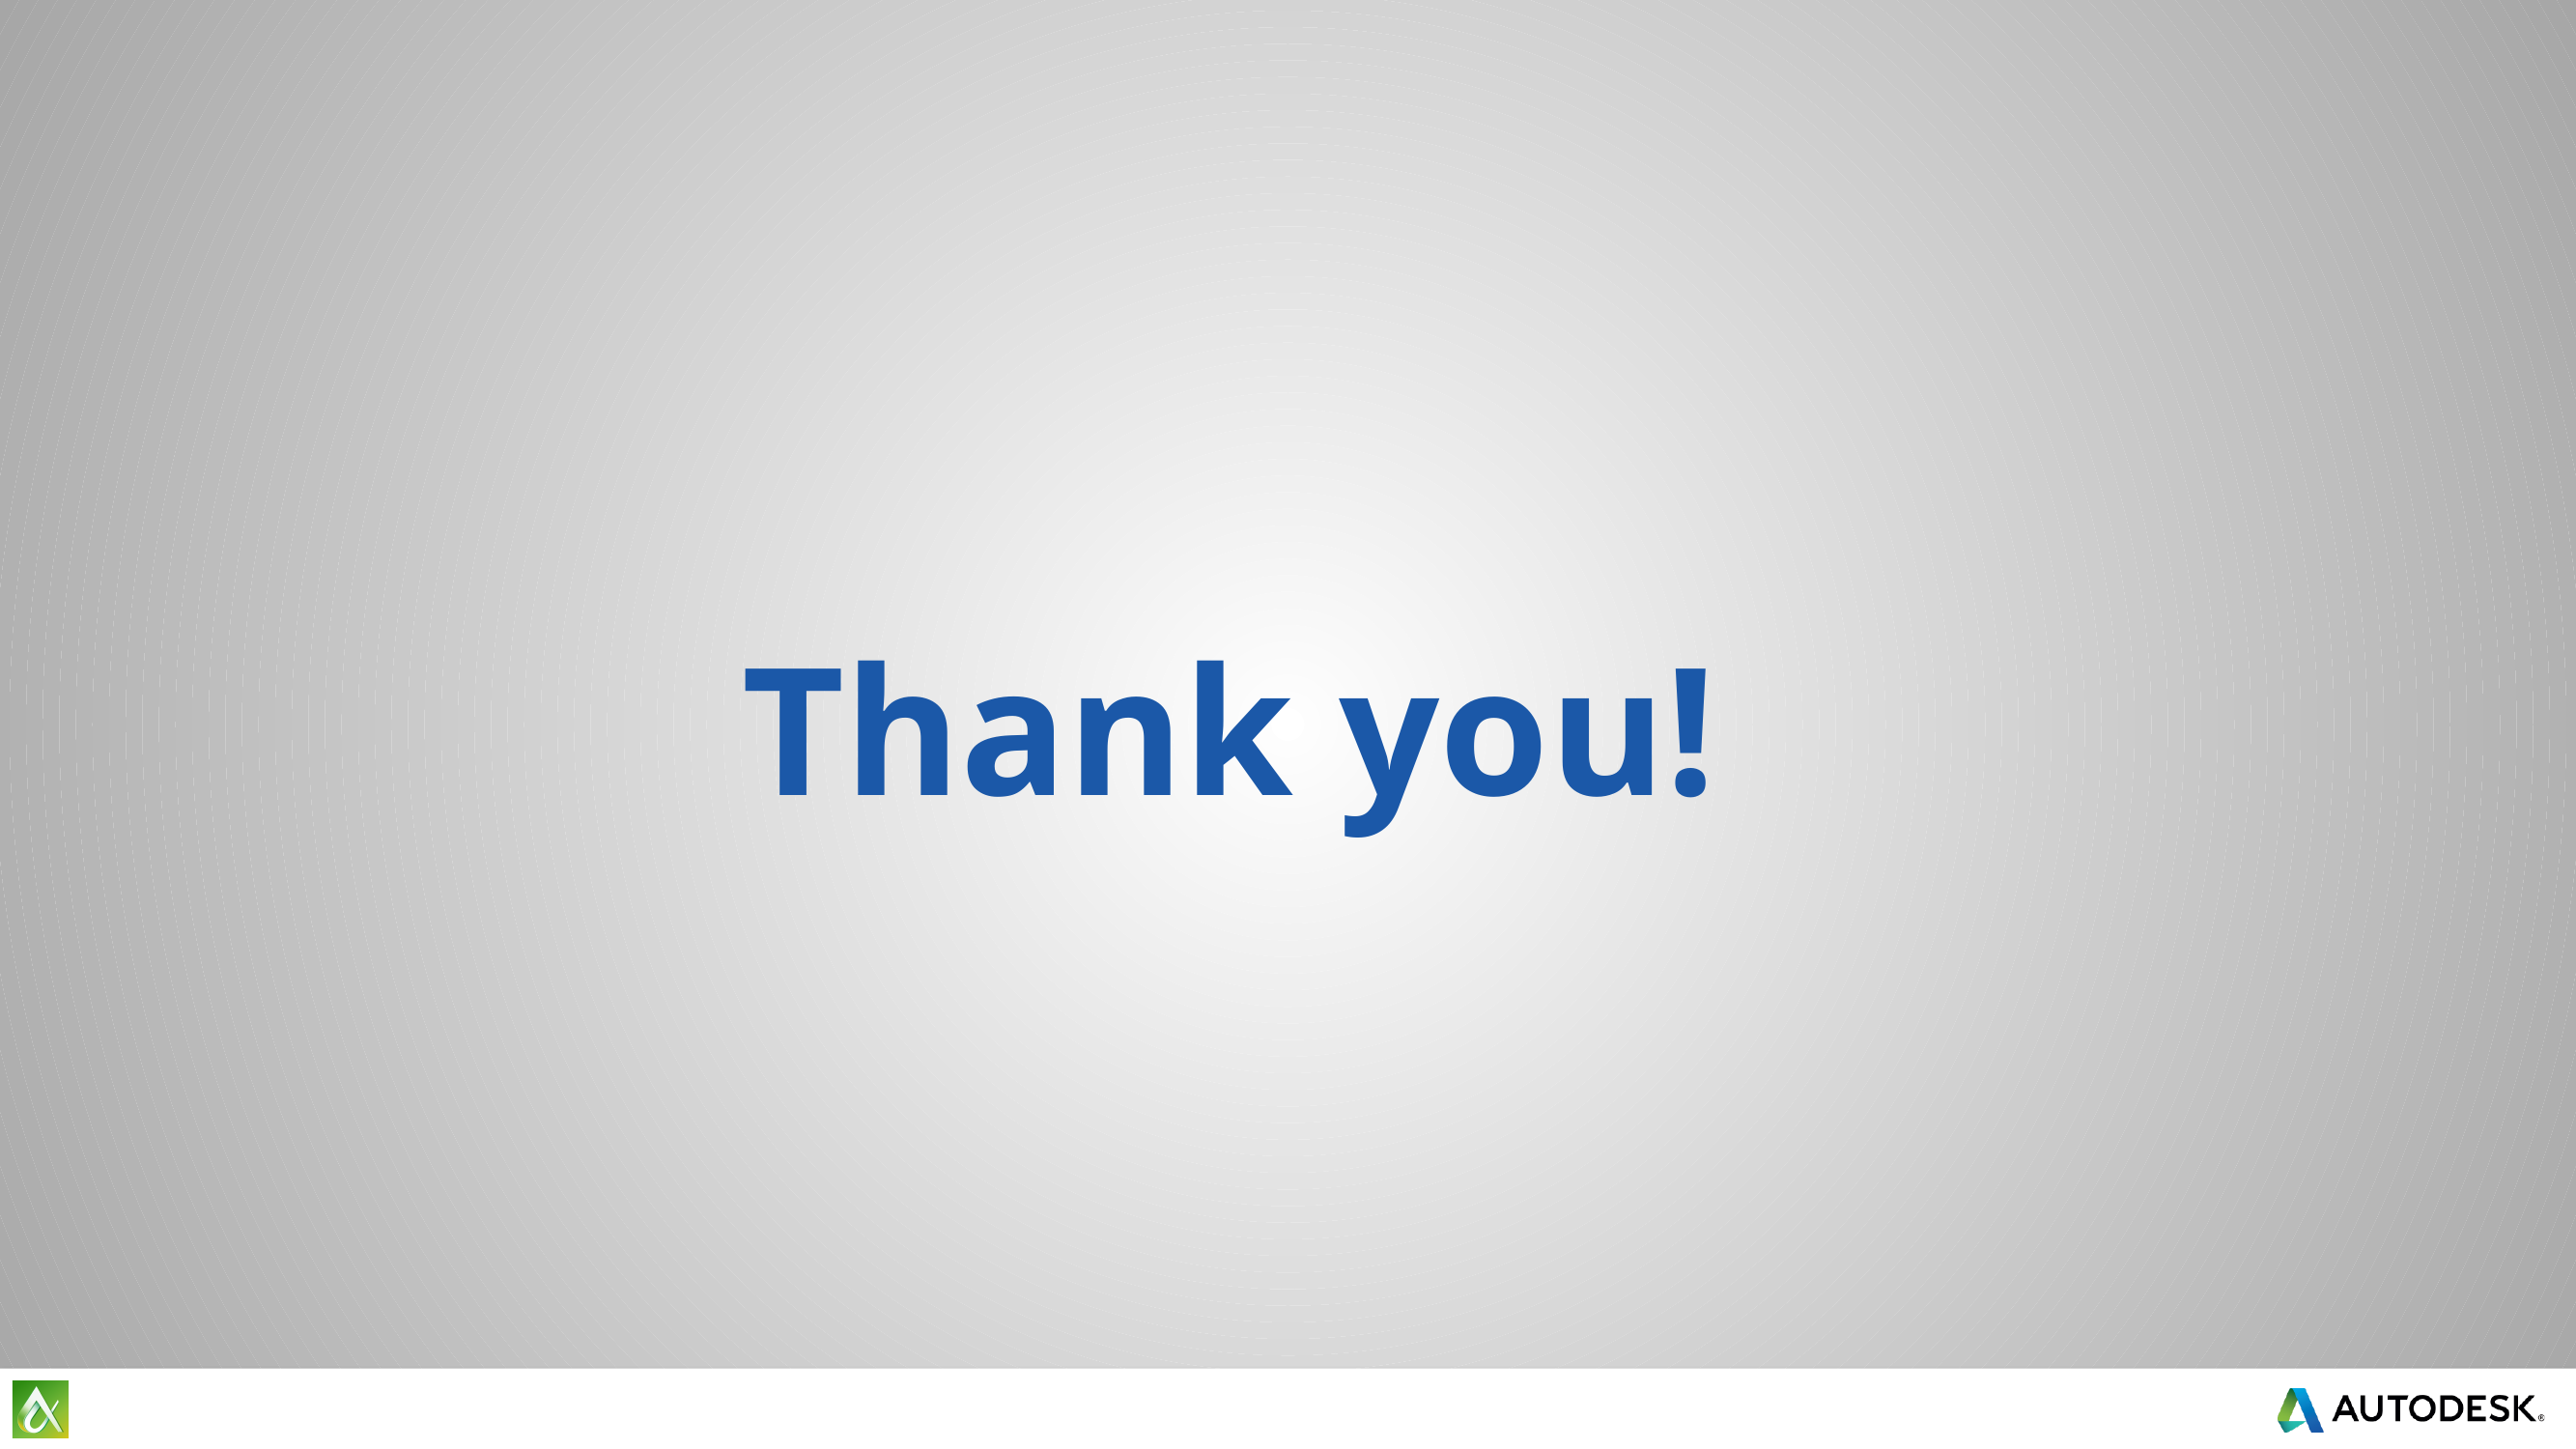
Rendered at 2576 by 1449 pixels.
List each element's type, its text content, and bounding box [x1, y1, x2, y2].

picture [2276, 1386, 2545, 1434]
picture [12, 1380, 76, 1438]
title Thank you! [118, 584, 2341, 865]
